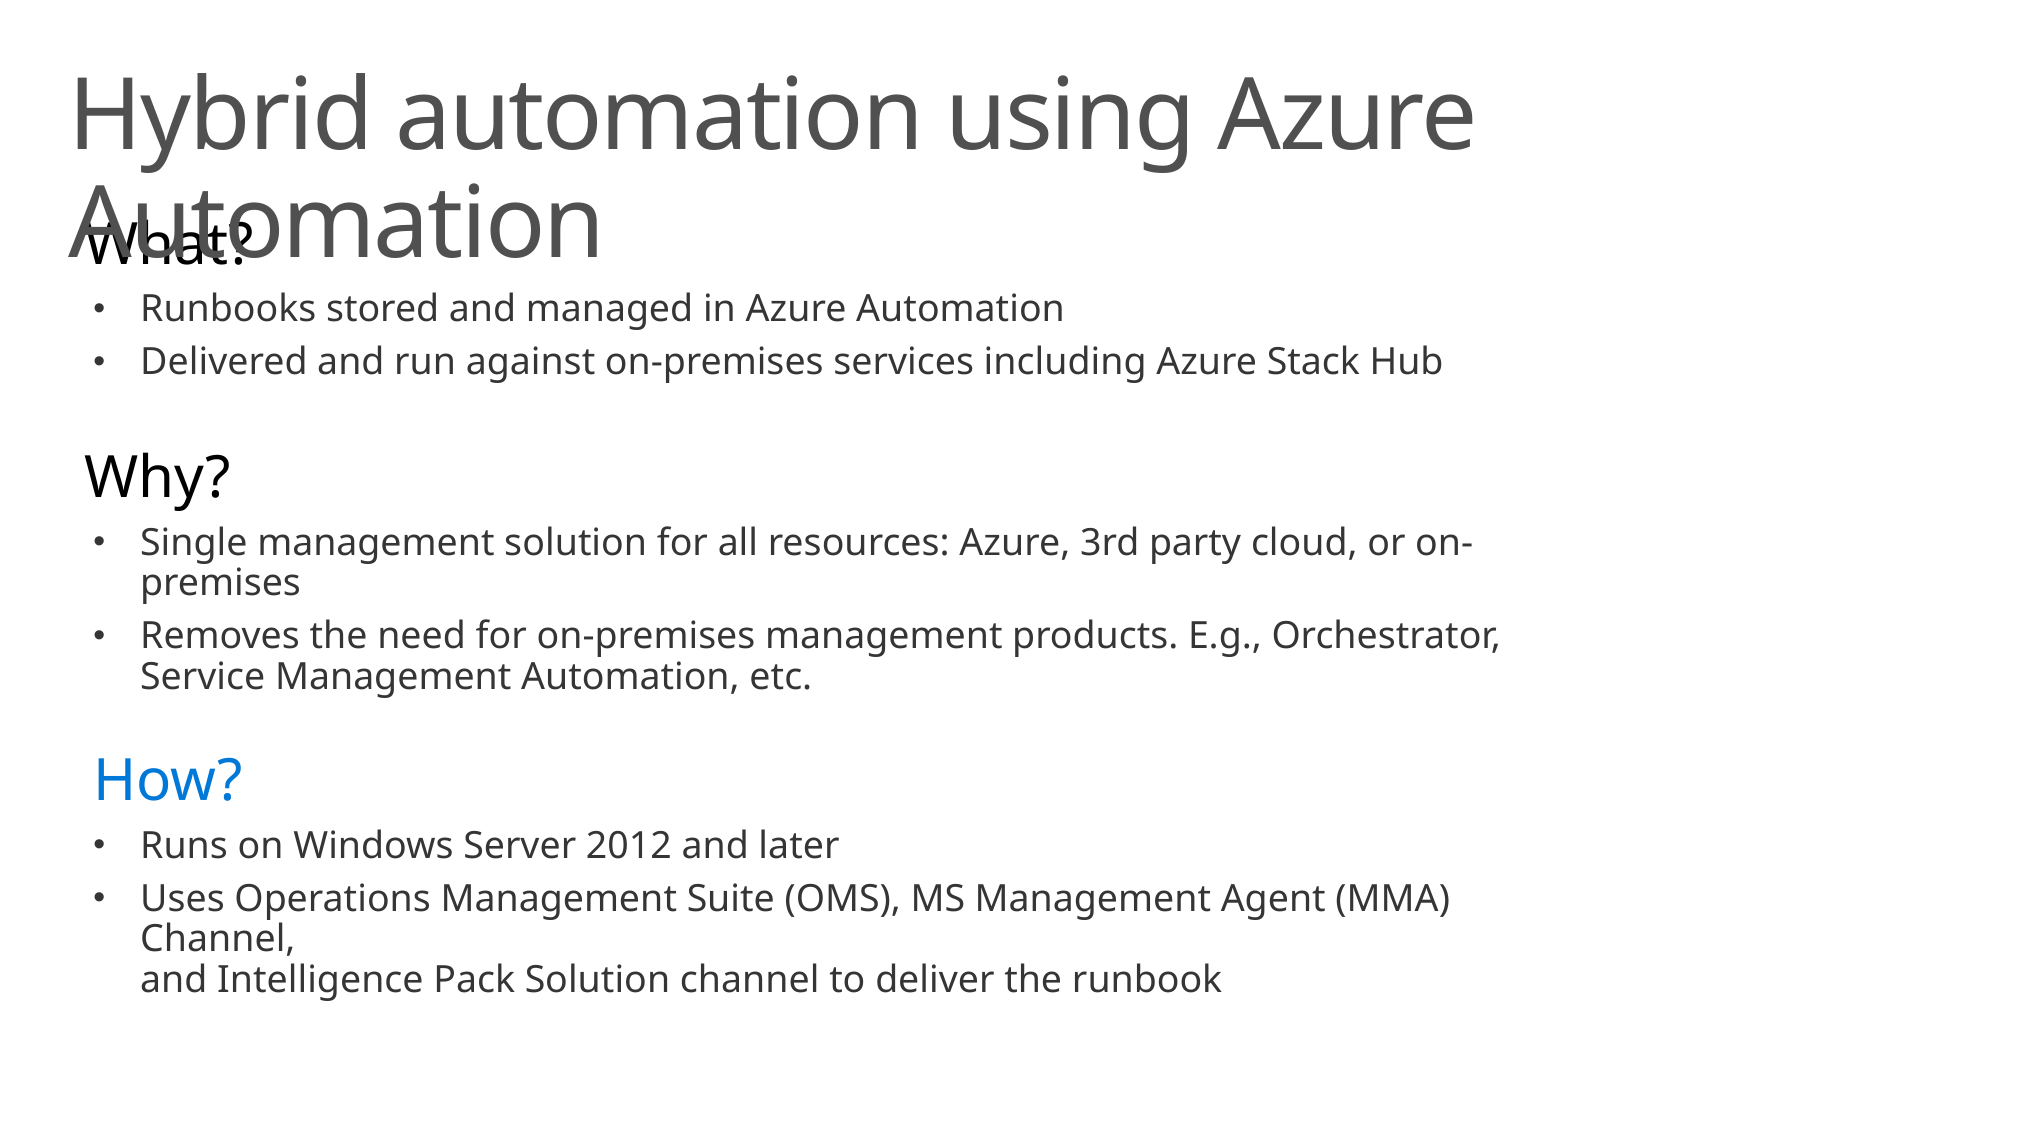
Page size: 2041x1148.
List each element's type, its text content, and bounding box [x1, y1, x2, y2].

title Hybrid automation using Azure Automation [45, 48, 1996, 199]
list What? Runbooks stored and managed in Azure Automation Delivered and run against on-premises services including Azure Stack Hub Why? Single management solution for all resources: Azure, 3rd party cloud, or on-premises Removes the need for on-premises management products. E.g., Orchestrator, Service Management Automation, etc. How? Runs on Windows Server 2012 and later Uses Operations Management Suite (OMS), MS Management Agent (MMA) Channel, and Intelligence Pack Solution channel to deliver the runbook [60, 199, 1570, 945]
